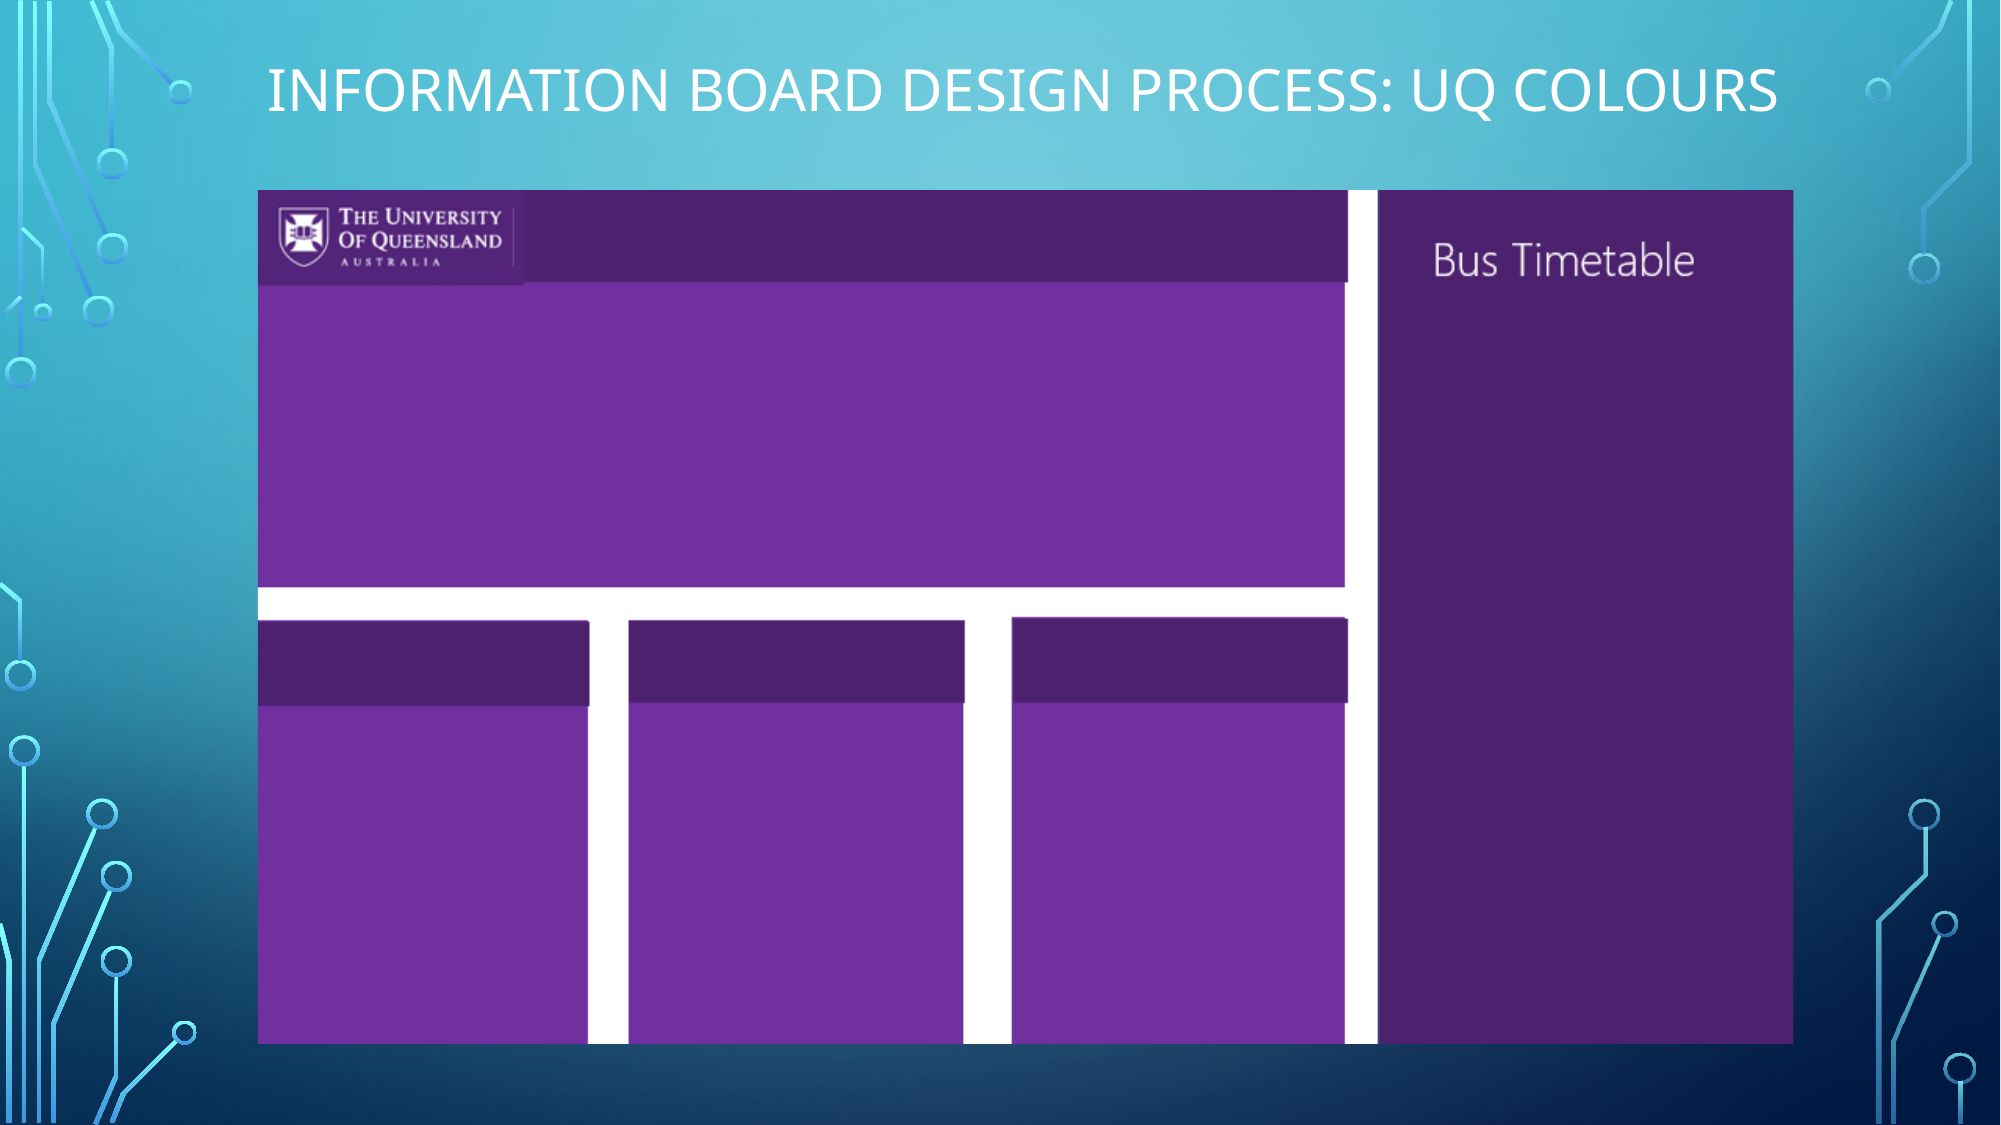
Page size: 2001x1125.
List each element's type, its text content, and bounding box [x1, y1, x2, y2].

picture [257, 190, 1794, 1044]
title Information board Design process: UQ Colours [252, 0, 1878, 215]
